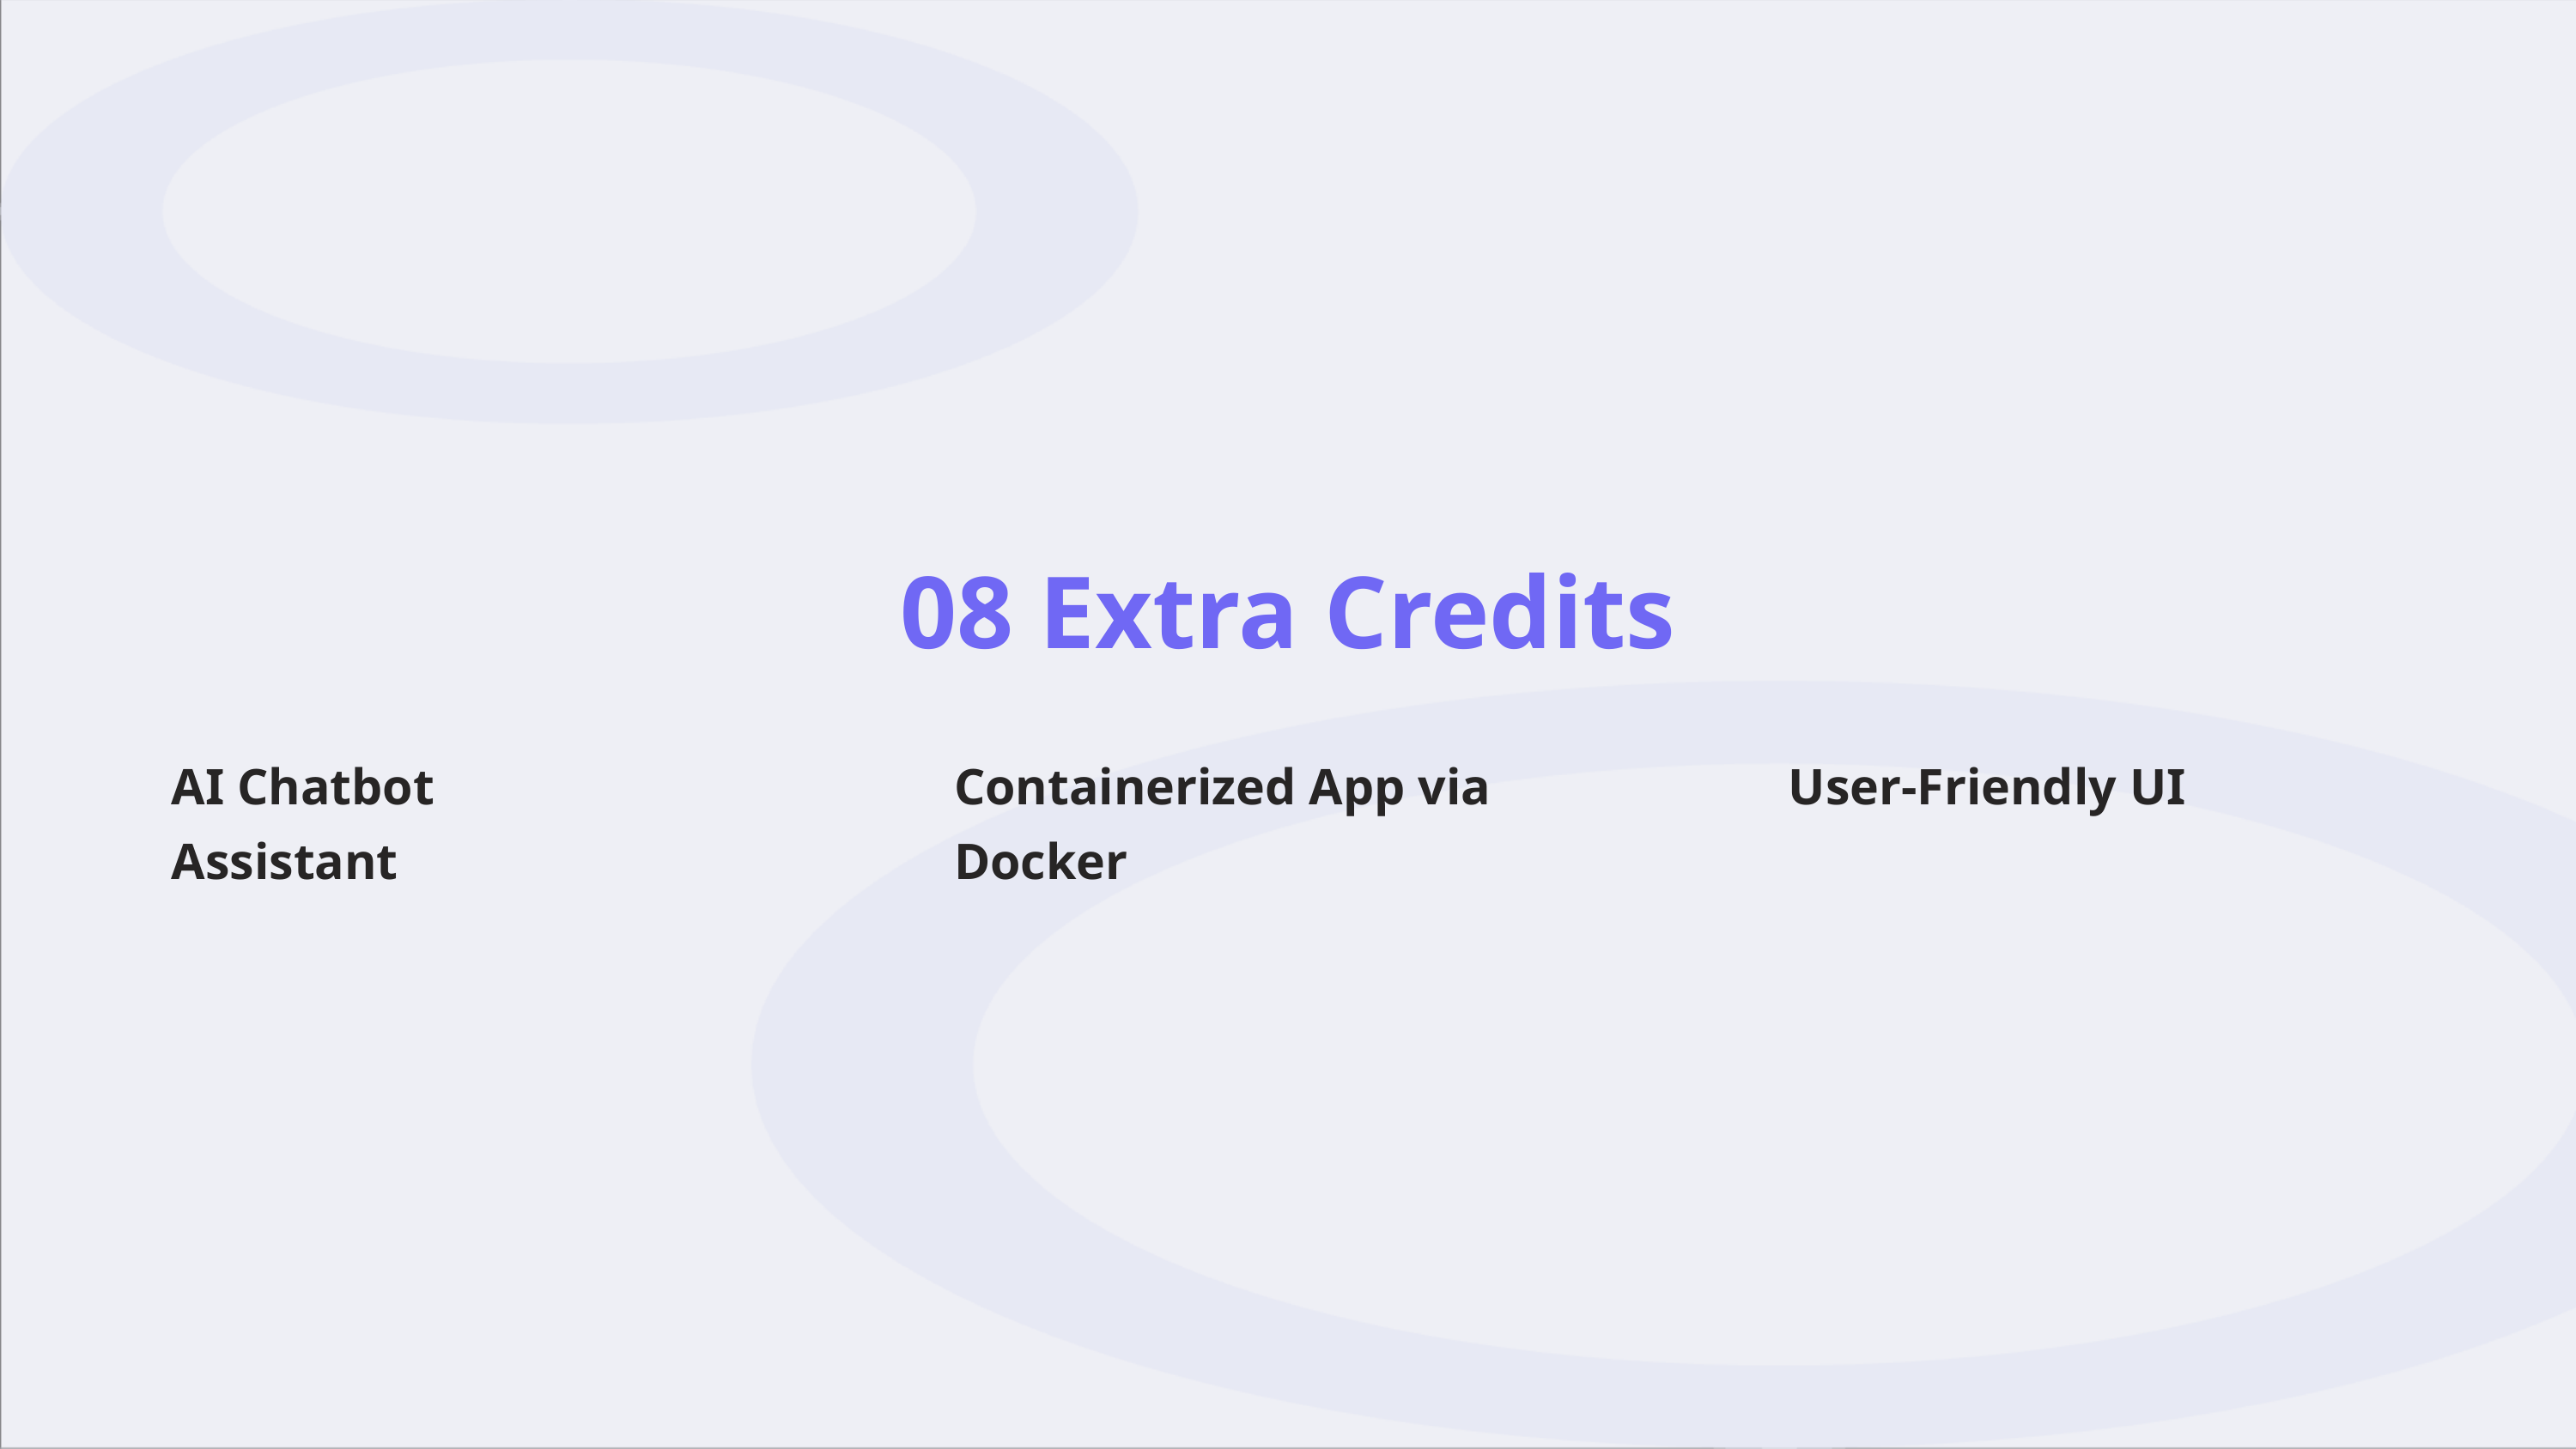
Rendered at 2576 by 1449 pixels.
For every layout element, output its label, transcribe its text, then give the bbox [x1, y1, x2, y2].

text_box 08 Extra Credits [386, 519, 2190, 649]
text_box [171, 738, 674, 805]
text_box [1735, 738, 2291, 805]
text_box [0, 0, 2576, 1449]
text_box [953, 738, 1607, 805]
